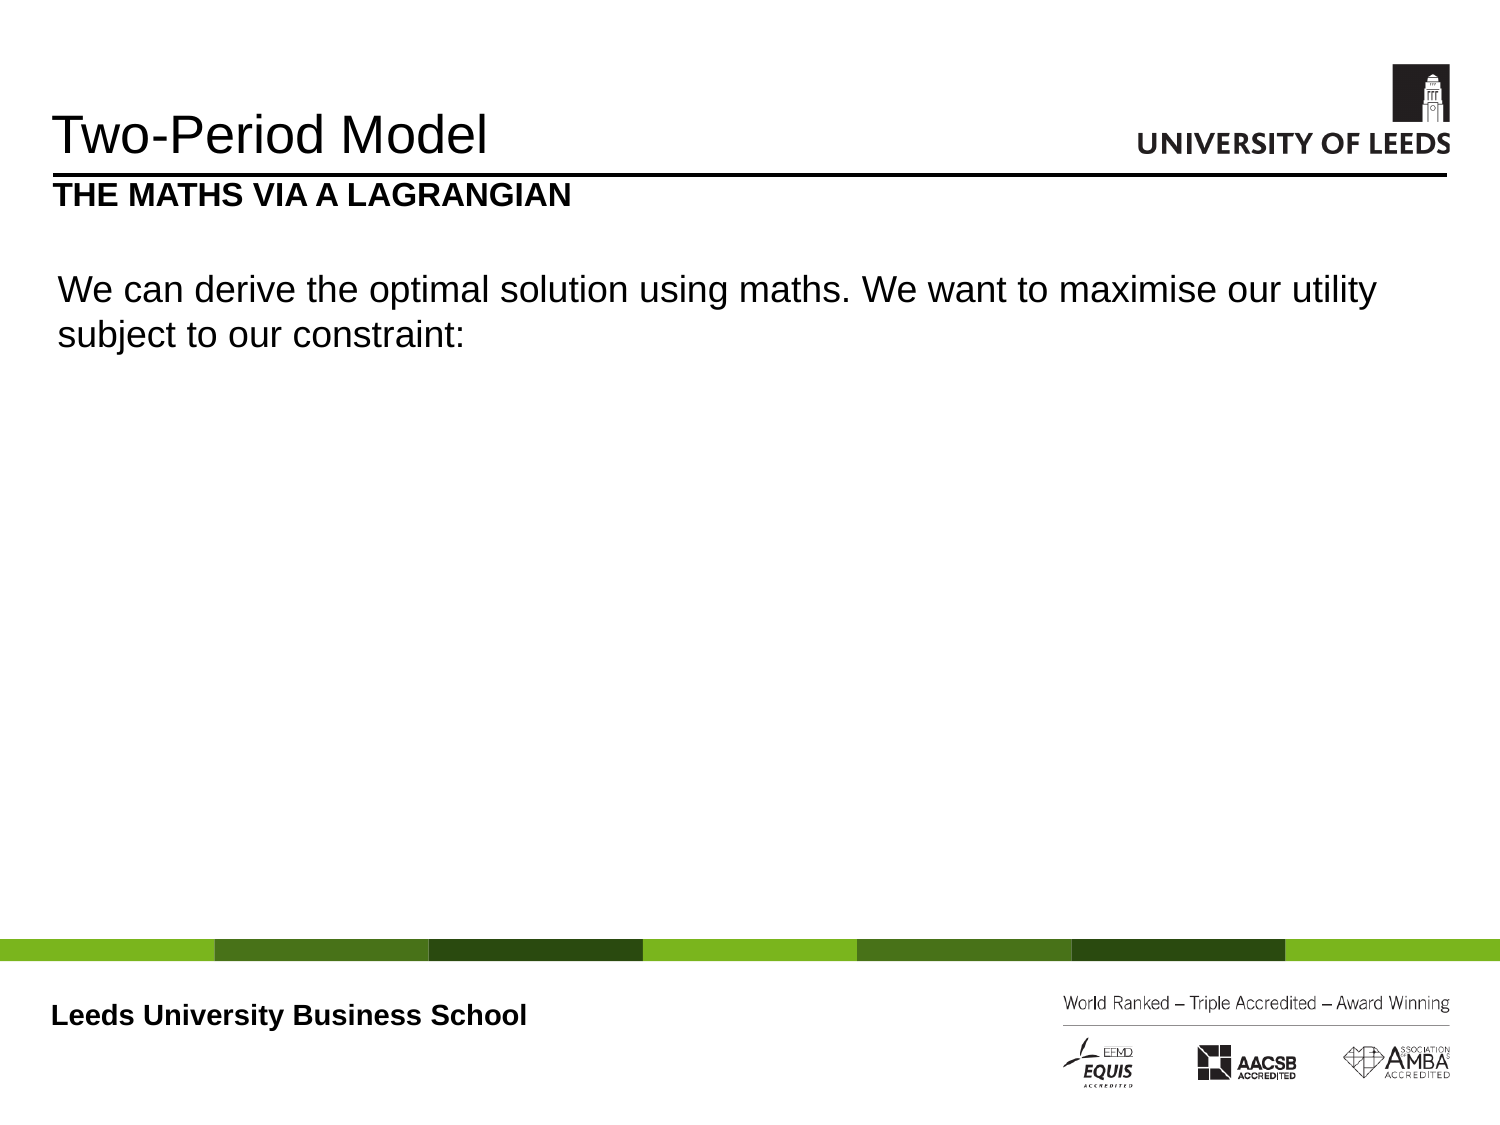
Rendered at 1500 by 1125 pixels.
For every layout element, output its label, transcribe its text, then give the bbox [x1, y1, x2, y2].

title Two-Period Model [51, 35, 1111, 165]
text_box THE MATHS VIA A LAGRANGIAN [37, 165, 1449, 220]
